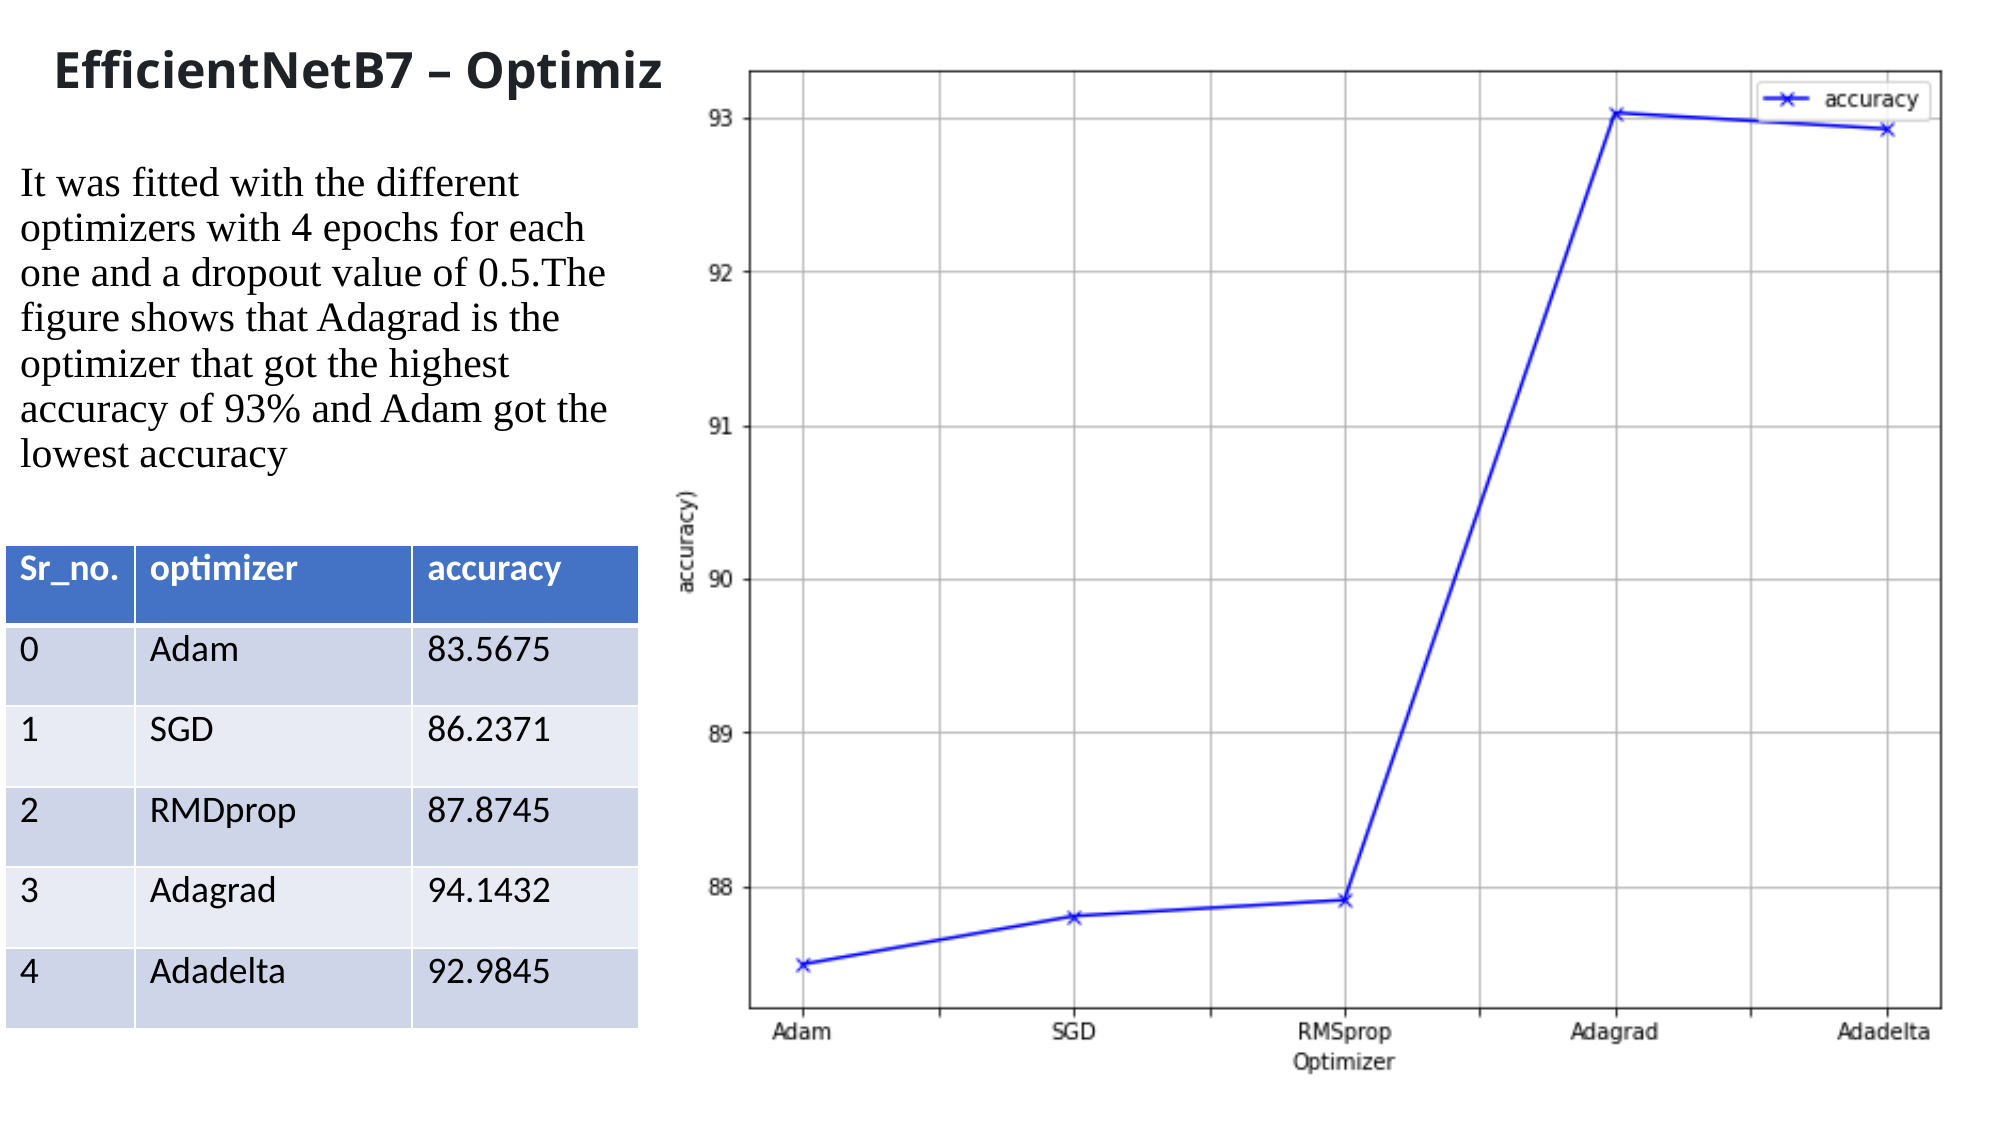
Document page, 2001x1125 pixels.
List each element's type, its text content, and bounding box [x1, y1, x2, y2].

table_cell 2 [6, 788, 134, 866]
table_cell 94.1432 [413, 868, 638, 947]
picture [664, 45, 1964, 1094]
table_cell Adam [136, 628, 411, 705]
title EfficientNetB7 – Optimizer:- [38, 12, 1764, 231]
table_cell 83.5675 [413, 628, 638, 705]
table_header Sr_no. [6, 546, 134, 623]
table_cell 86.2371 [413, 707, 638, 786]
table_cell 92.9845 [413, 949, 638, 1028]
table_cell Adagrad [136, 868, 411, 947]
table_header accuracy [413, 546, 638, 623]
table_header optimizer [136, 546, 411, 623]
list It was fitted with the different optimizers with 4 epochs for each one and a dropout value of 0.5.The figure shows that Adagrad is the optimizer that got the highest accuracy of 93% and Adam got the lowest accuracy [0, 153, 646, 1028]
table_cell 3 [6, 868, 134, 947]
table_cell Adadelta [136, 949, 411, 1028]
table_cell RMDprop [136, 788, 411, 866]
table_cell 87.8745 [413, 788, 638, 866]
table_cell 0 [6, 628, 134, 705]
table_cell SGD [136, 707, 411, 786]
table_cell 1 [6, 707, 134, 786]
table_cell 4 [6, 949, 134, 1028]
